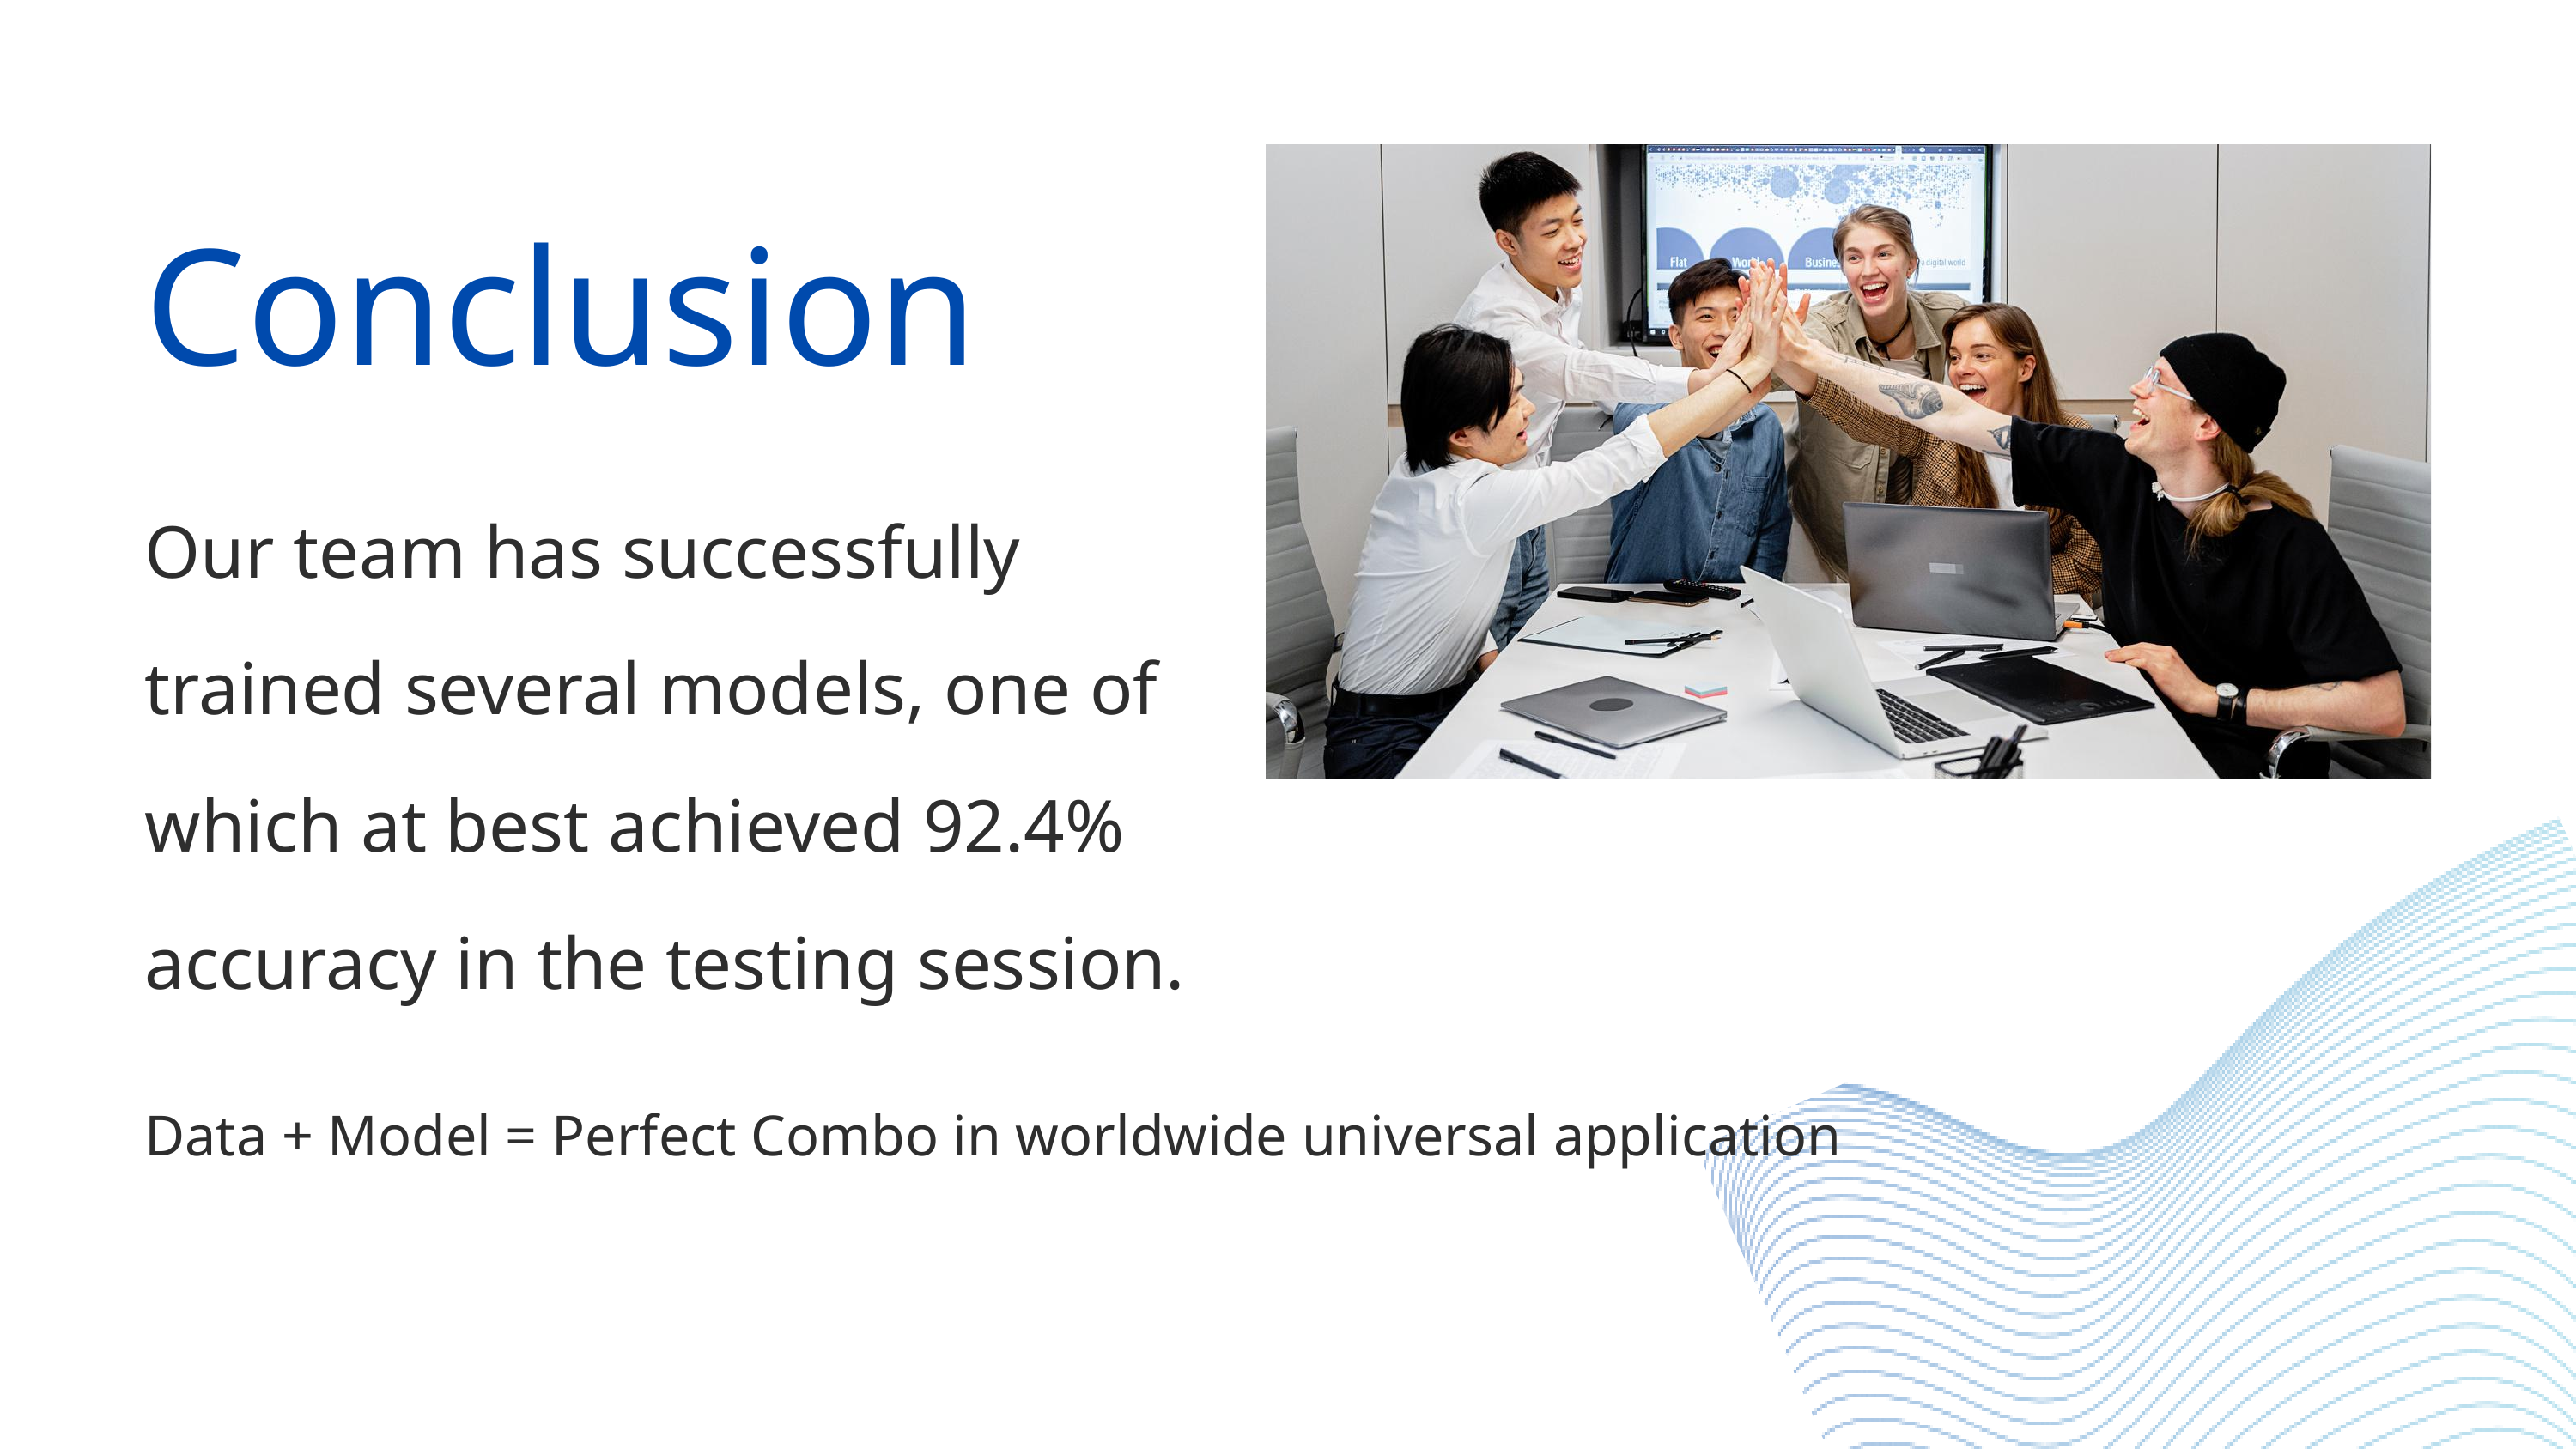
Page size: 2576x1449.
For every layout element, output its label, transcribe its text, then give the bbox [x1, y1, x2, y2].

picture [1265, 144, 2432, 779]
text_box [1704, 779, 2576, 1449]
text_box Data + Model = Perfect Combo in worldwide universal application [144, 1060, 2190, 1167]
text_box Our team has successfully trained several models, one of which at best achieved 92.4% accuracy in the testing session. [144, 454, 1216, 1004]
text_box Conclusion [144, 204, 1216, 398]
